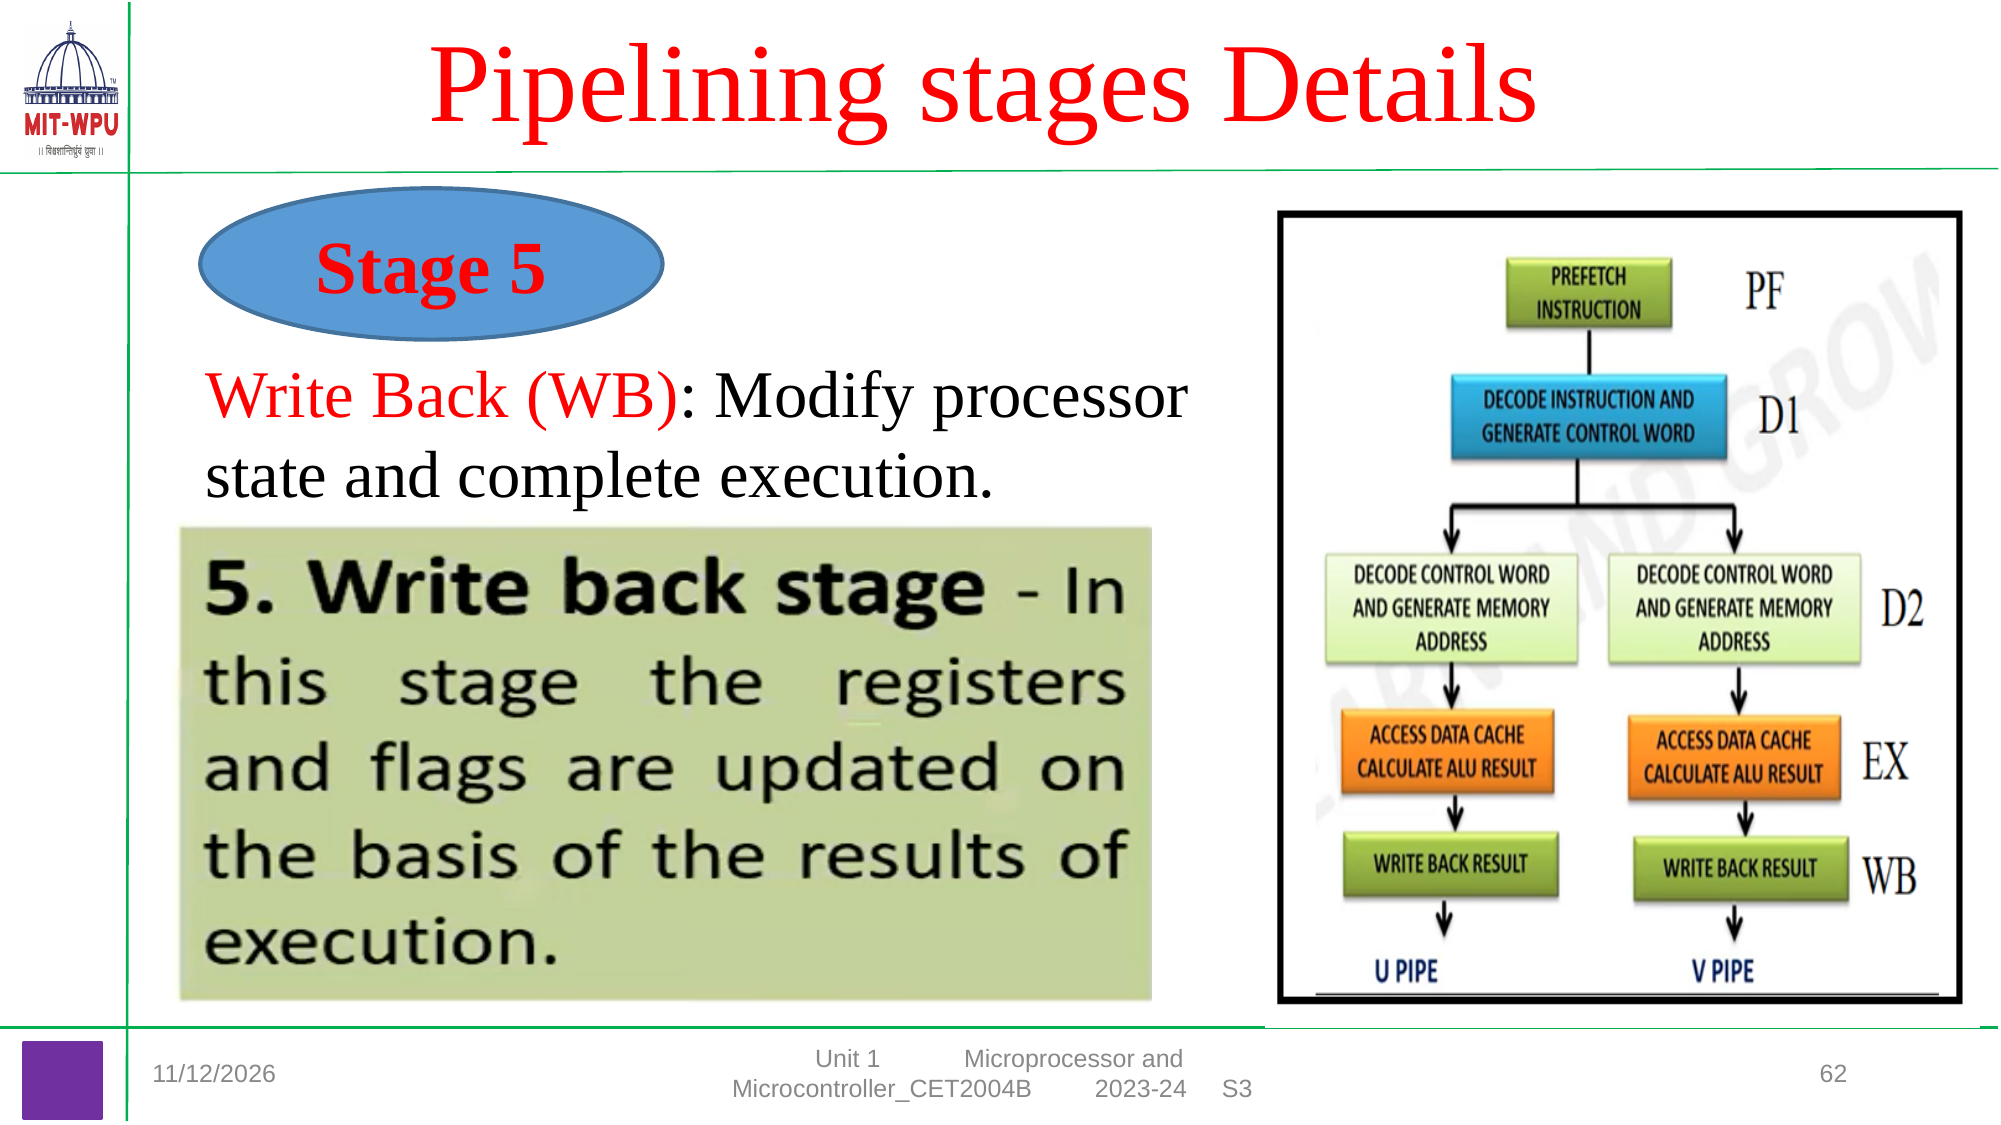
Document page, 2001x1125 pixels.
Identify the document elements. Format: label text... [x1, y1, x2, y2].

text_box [126, 1, 130, 1026]
slide_number 62 [1412, 1042, 1863, 1103]
picture [23, 20, 126, 159]
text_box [126, 1039, 130, 1122]
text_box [135, 168, 1999, 174]
picture [171, 515, 1153, 1003]
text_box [0, 168, 121, 174]
title Pipelining stages Details [302, 21, 1668, 148]
list Write Back (WB): Modify processor state and complete execution. [190, 185, 1205, 725]
picture [1265, 193, 1981, 1028]
footer Unit 1 Microprocessor and Microcontroller_CET2004B 2023-24 S3 [662, 1042, 1338, 1103]
text_box [22, 1041, 103, 1120]
text_box Stage 5 [198, 186, 665, 342]
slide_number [137, 1042, 588, 1103]
